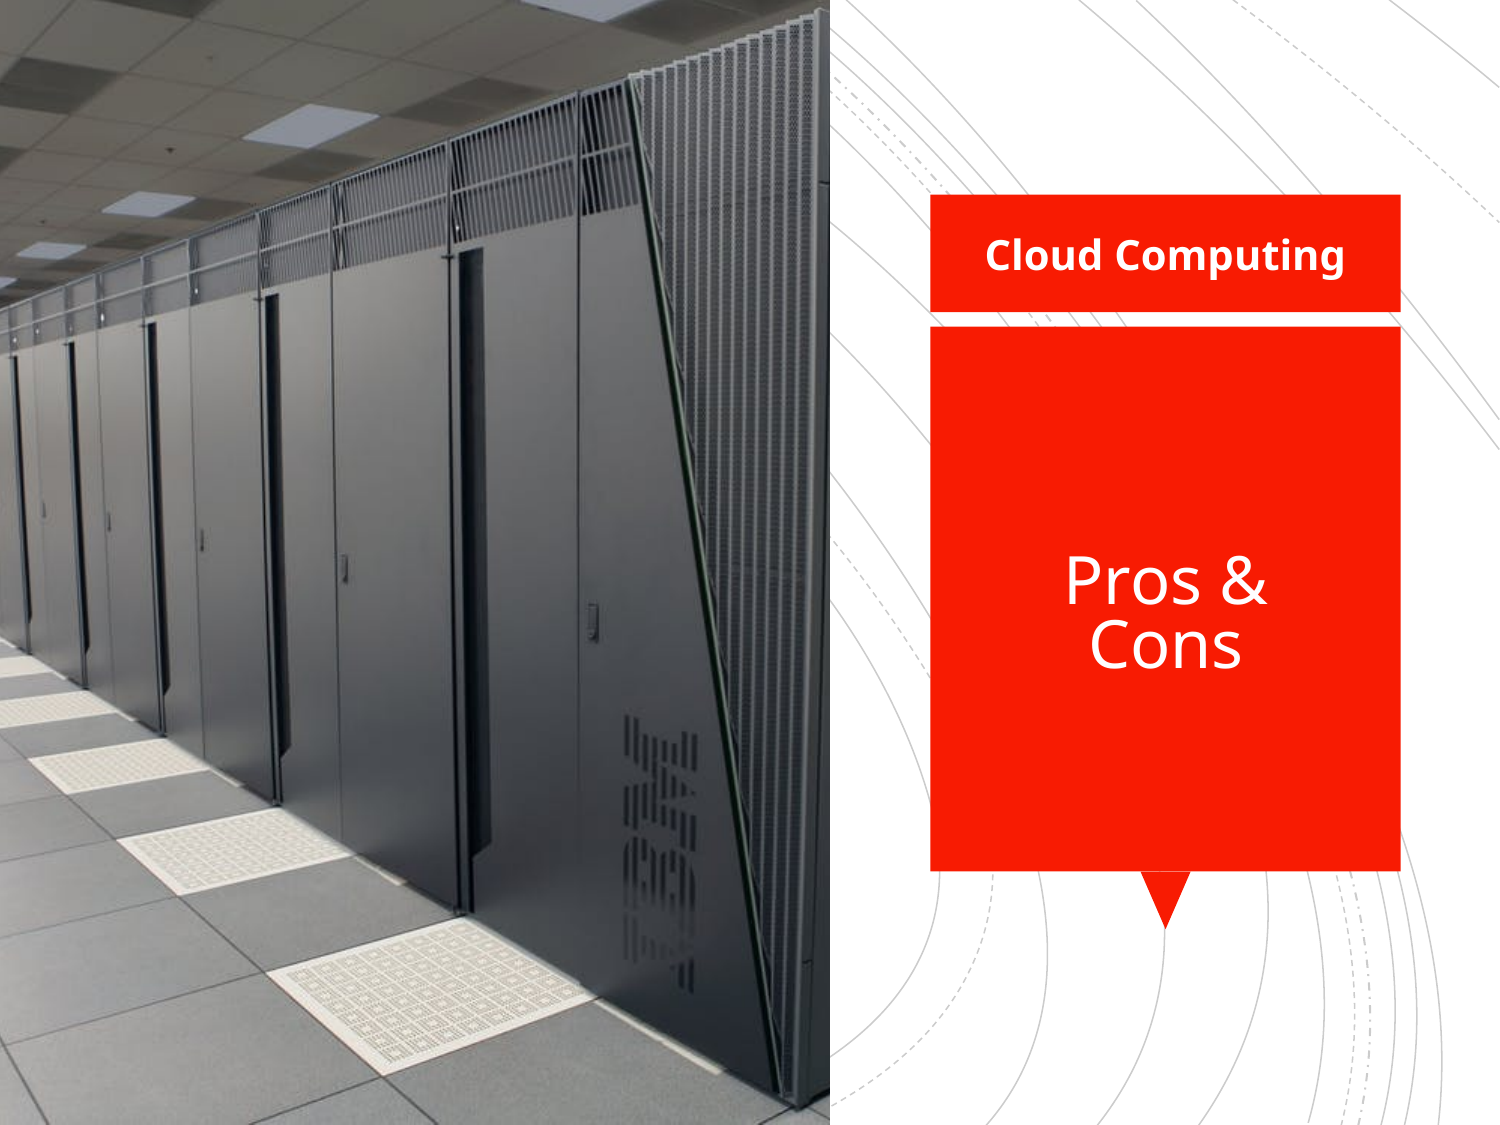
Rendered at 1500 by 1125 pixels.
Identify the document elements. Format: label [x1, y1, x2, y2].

text_box [830, 0, 1500, 1125]
list [0, 0, 830, 1125]
text_box [930, 194, 1401, 930]
